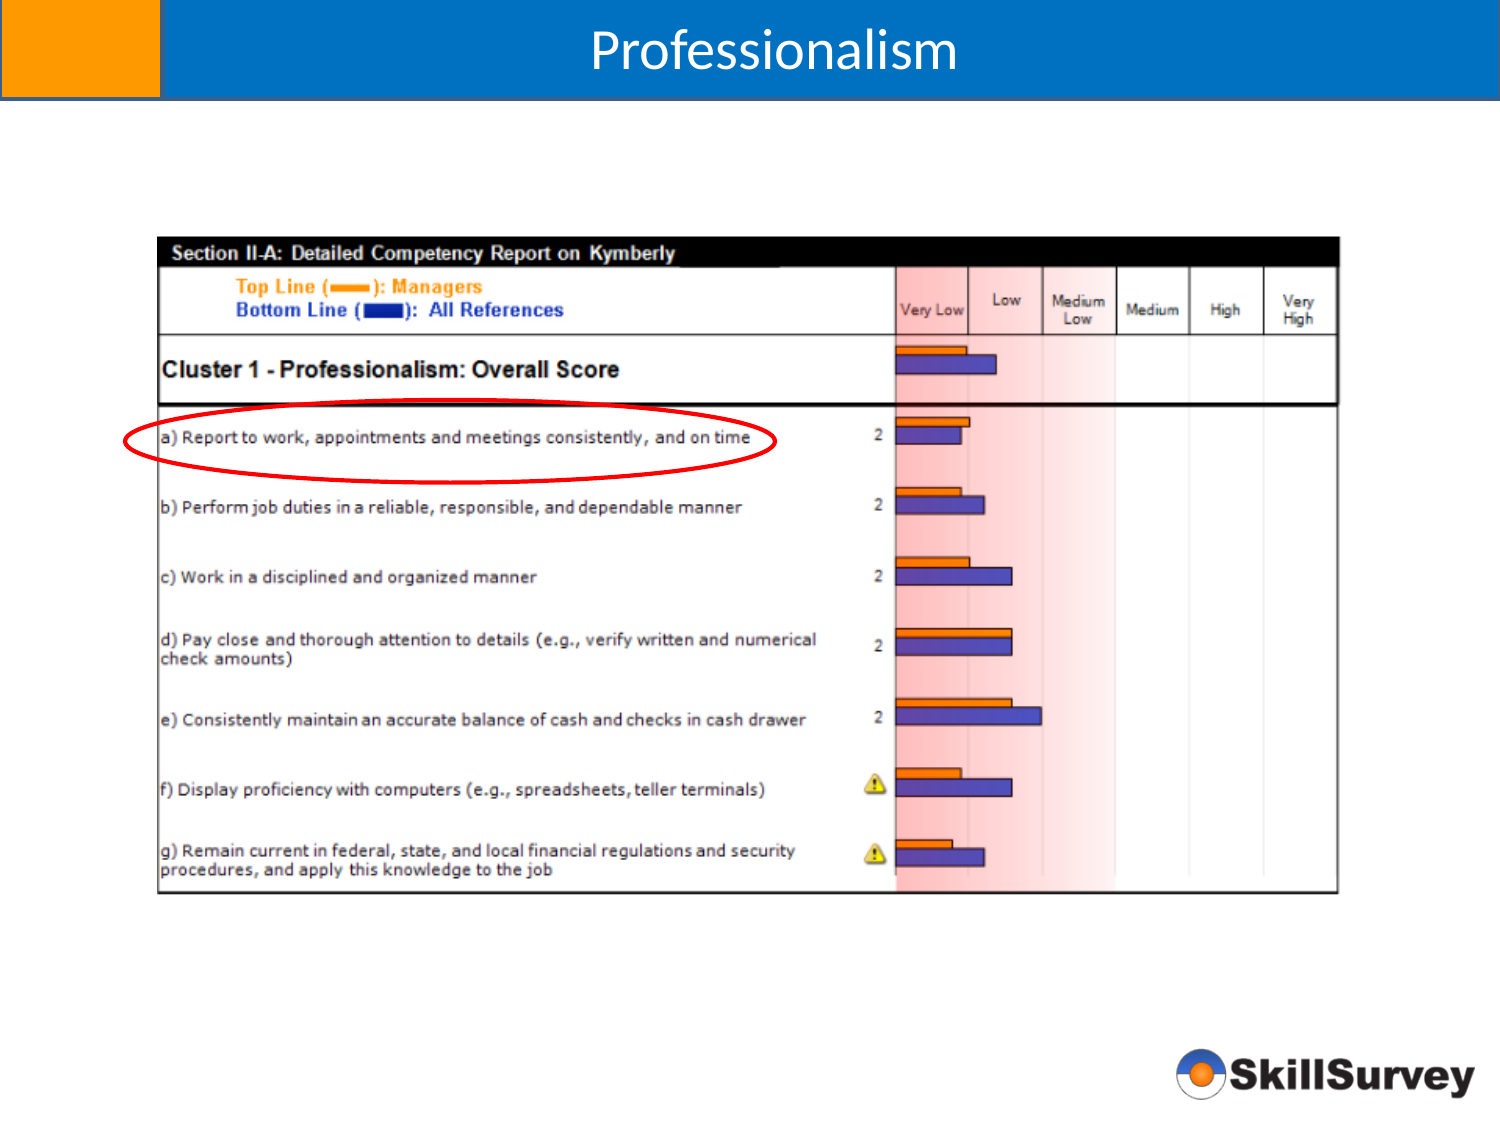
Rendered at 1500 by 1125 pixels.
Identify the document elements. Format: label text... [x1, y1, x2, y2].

text_box Professionalism [24, 3, 1500, 80]
picture [1175, 1048, 1475, 1100]
text_box [122, 422, 152, 460]
picture [157, 229, 1343, 896]
